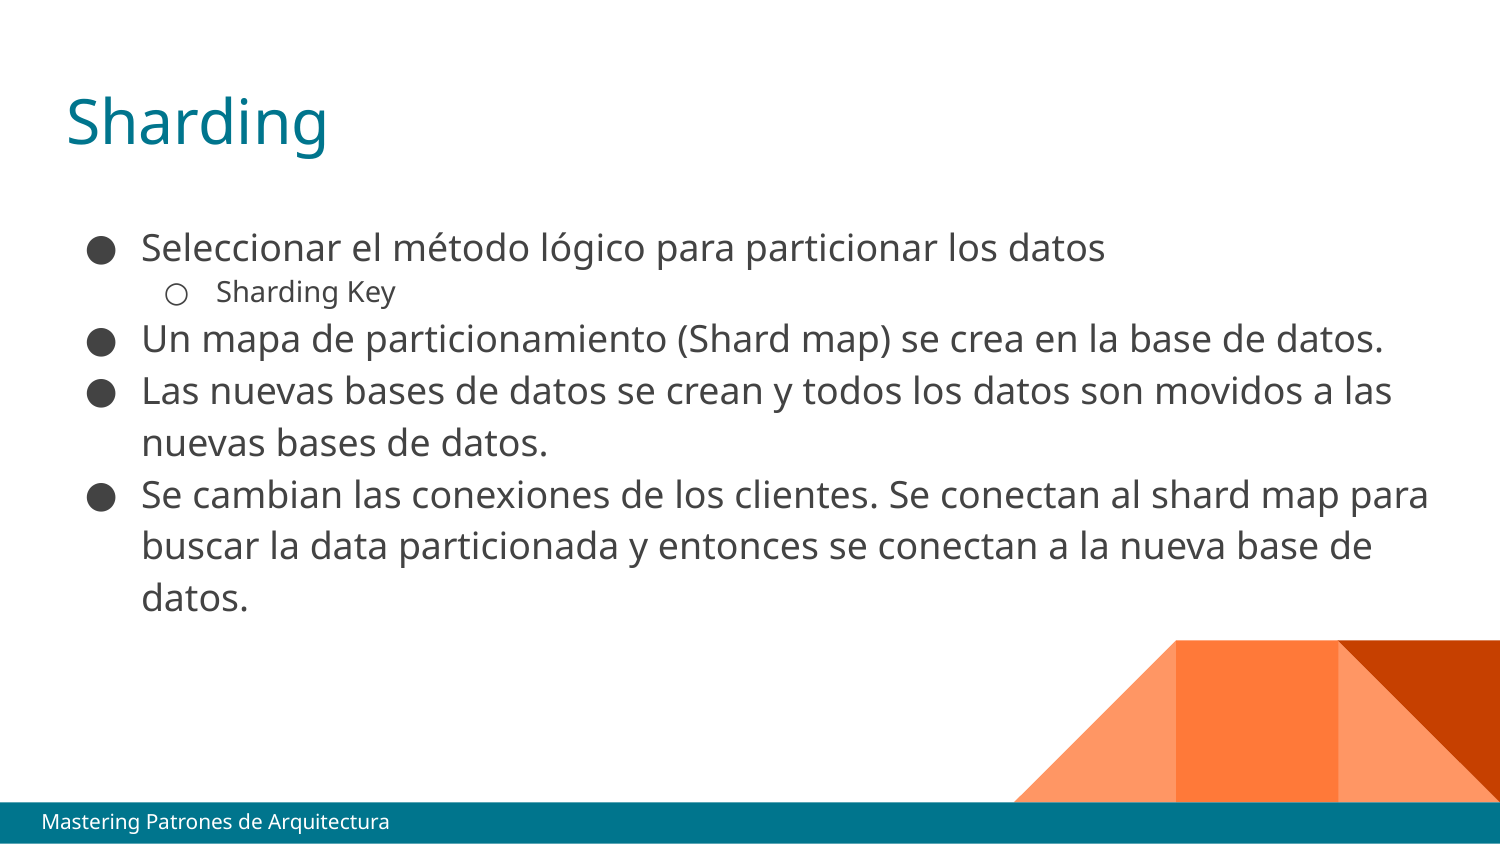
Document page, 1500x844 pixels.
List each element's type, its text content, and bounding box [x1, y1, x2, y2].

list Seleccionar el método lógico para particionar los datos Sharding Key Un mapa de particionamiento (Shard map) se crea en la base de datos. Las nuevas bases de datos se crean y todos los datos son movidos a las nuevas bases de datos. Se cambian las conexiones de los clientes. Se conectan al shard map para buscar la data particionada y entonces se conectan a la nueva base de datos. [51, 201, 1449, 750]
title Sharding [51, 67, 1449, 167]
